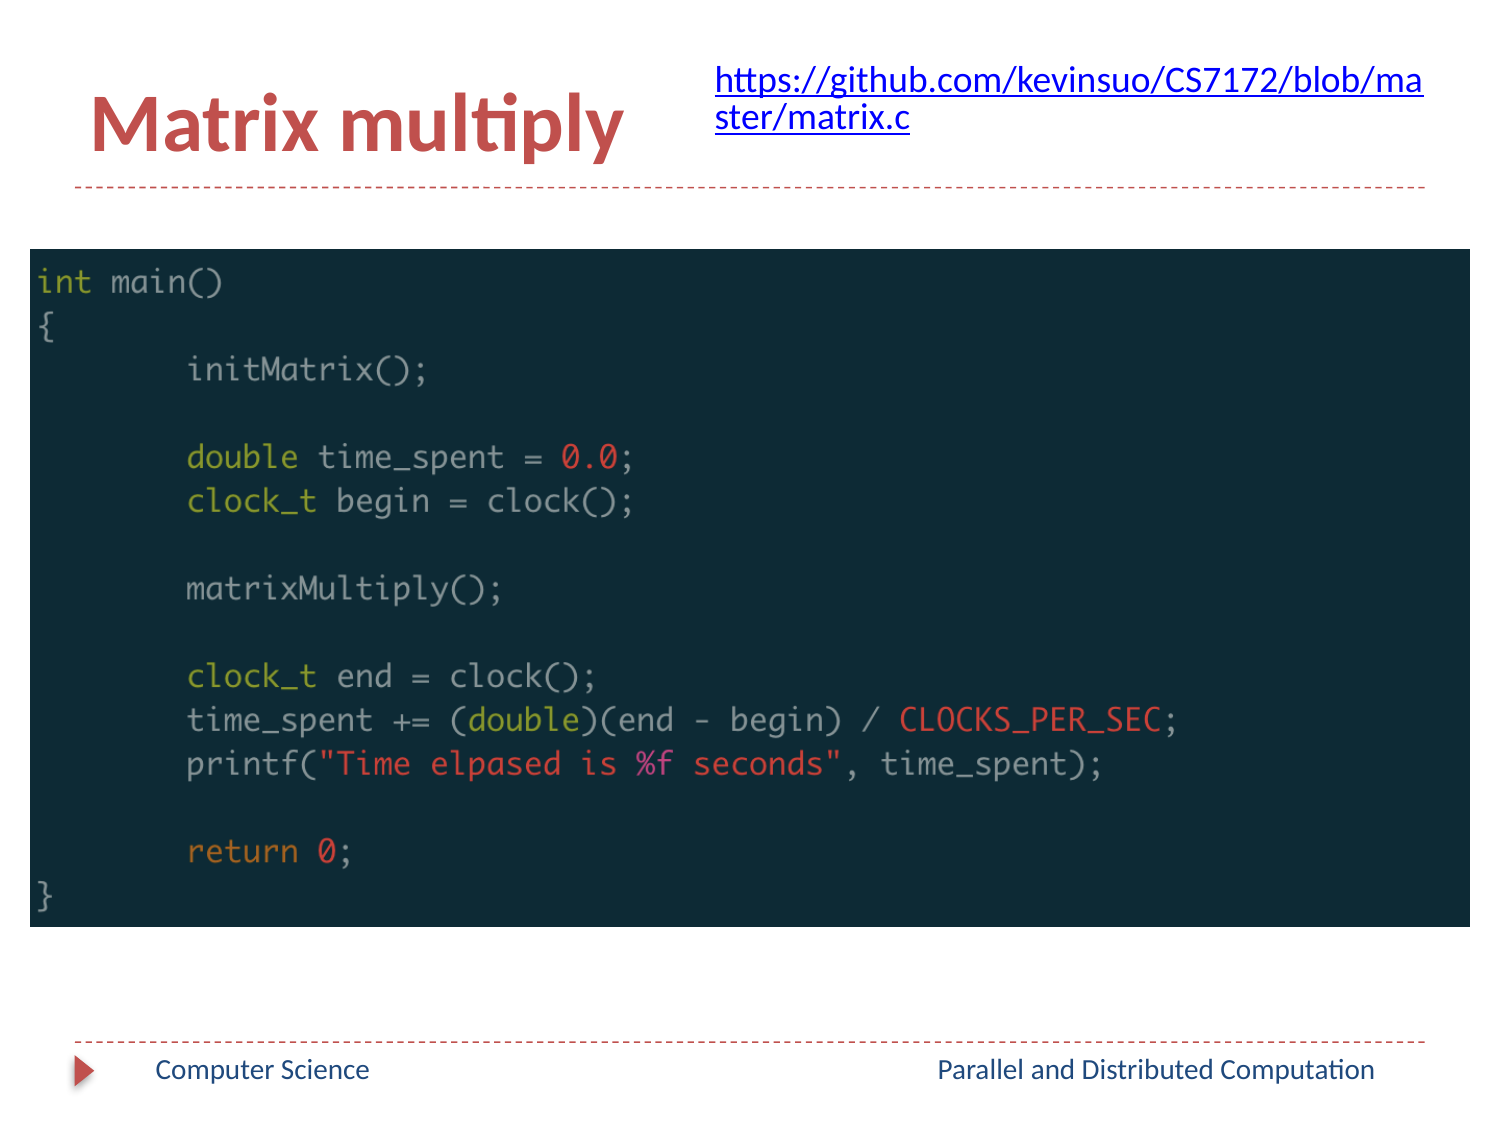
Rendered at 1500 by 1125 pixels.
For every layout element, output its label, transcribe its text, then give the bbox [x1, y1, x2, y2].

title Matrix multiply [75, 12, 1425, 175]
picture [29, 249, 1471, 928]
text_box https://github.com/kevinsuo/CS7172/blob/master/matrix.c [699, 47, 1450, 108]
slide_number Parallel and Distributed Computation [887, 1042, 1426, 1103]
slide_number Computer Science [100, 1042, 426, 1103]
